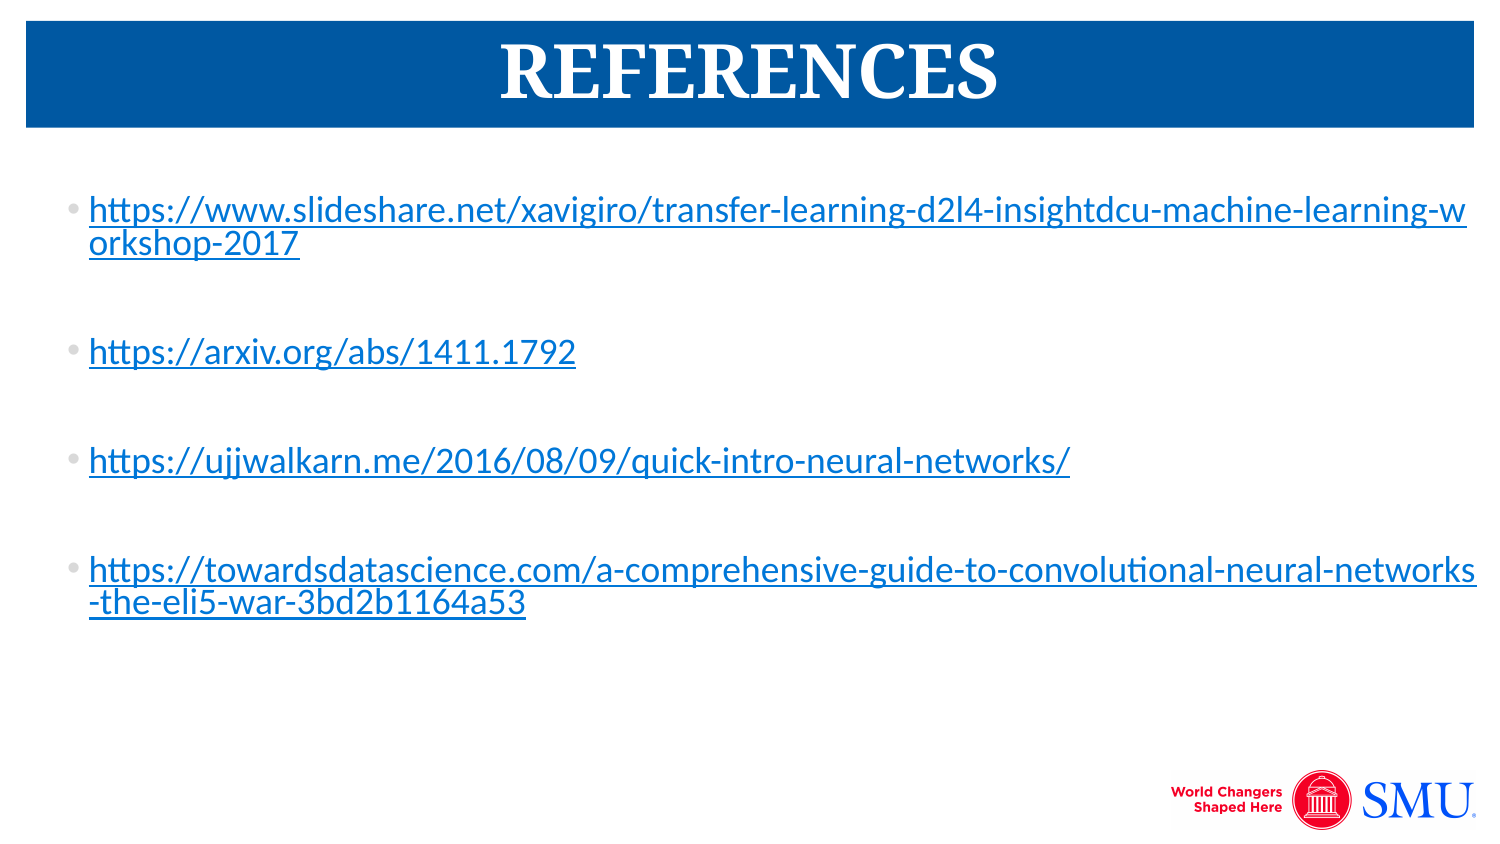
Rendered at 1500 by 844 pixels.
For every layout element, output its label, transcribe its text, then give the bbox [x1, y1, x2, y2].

list https://www.slideshare.net/xavigiro/transfer-learning-d2l4-insightdcu-machine-learning-workshop-2017 https://arxiv.org/abs/1411.1792 https://ujjwalkarn.me/2016/08/09/quick-intro-neural-networks/ https://towardsdatascience.com/a-comprehensive-guide-to-convolutional-neural-networks-the-eli5-war-3bd2b1164a53 [52, 183, 1500, 844]
title REFERENCES [26, 20, 1474, 128]
